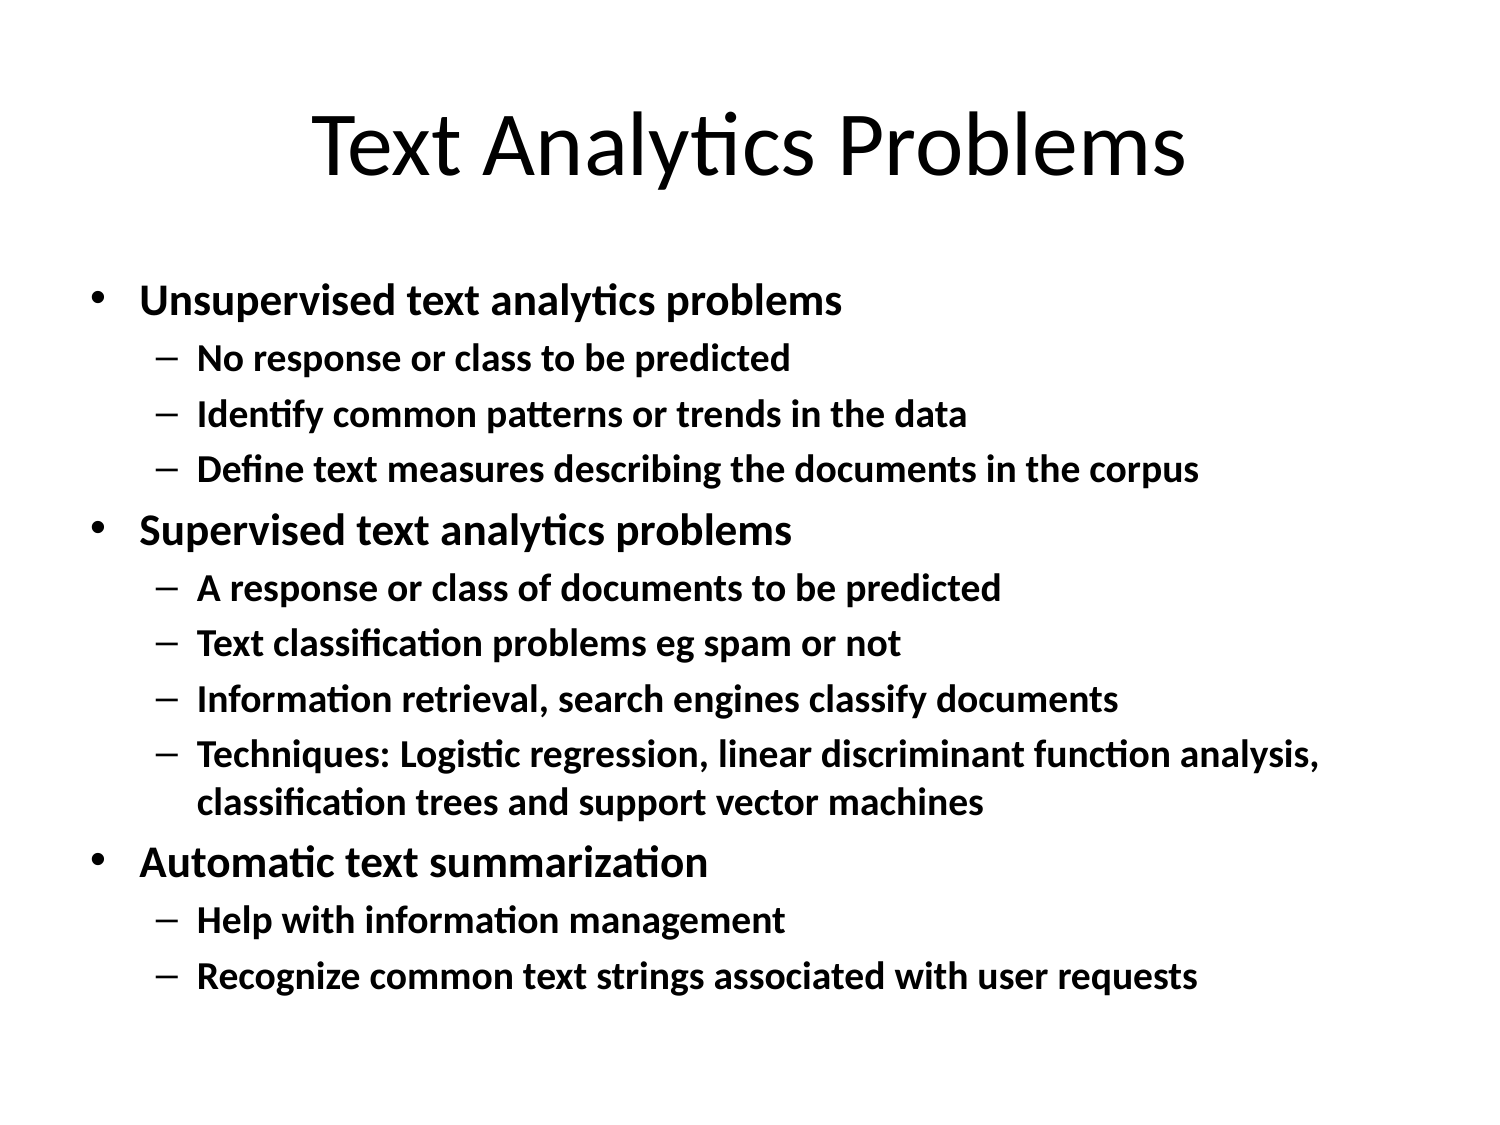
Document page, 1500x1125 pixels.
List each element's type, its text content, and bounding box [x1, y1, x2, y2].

title Text Analytics Problems [75, 45, 1425, 233]
list Unsupervised text analytics problems No response or class to be predicted Identify common patterns or trends in the data Define text measures describing the documents in the corpus Supervised text analytics problems A response or class of documents to be predicted Text classification problems eg spam or not Information retrieval, search engines classify documents Techniques: Logistic regression, linear discriminant function analysis, classification trees and support vector machines Automatic text summarization Help with information management Recognize common text strings associated with user requests [75, 262, 1425, 1005]
